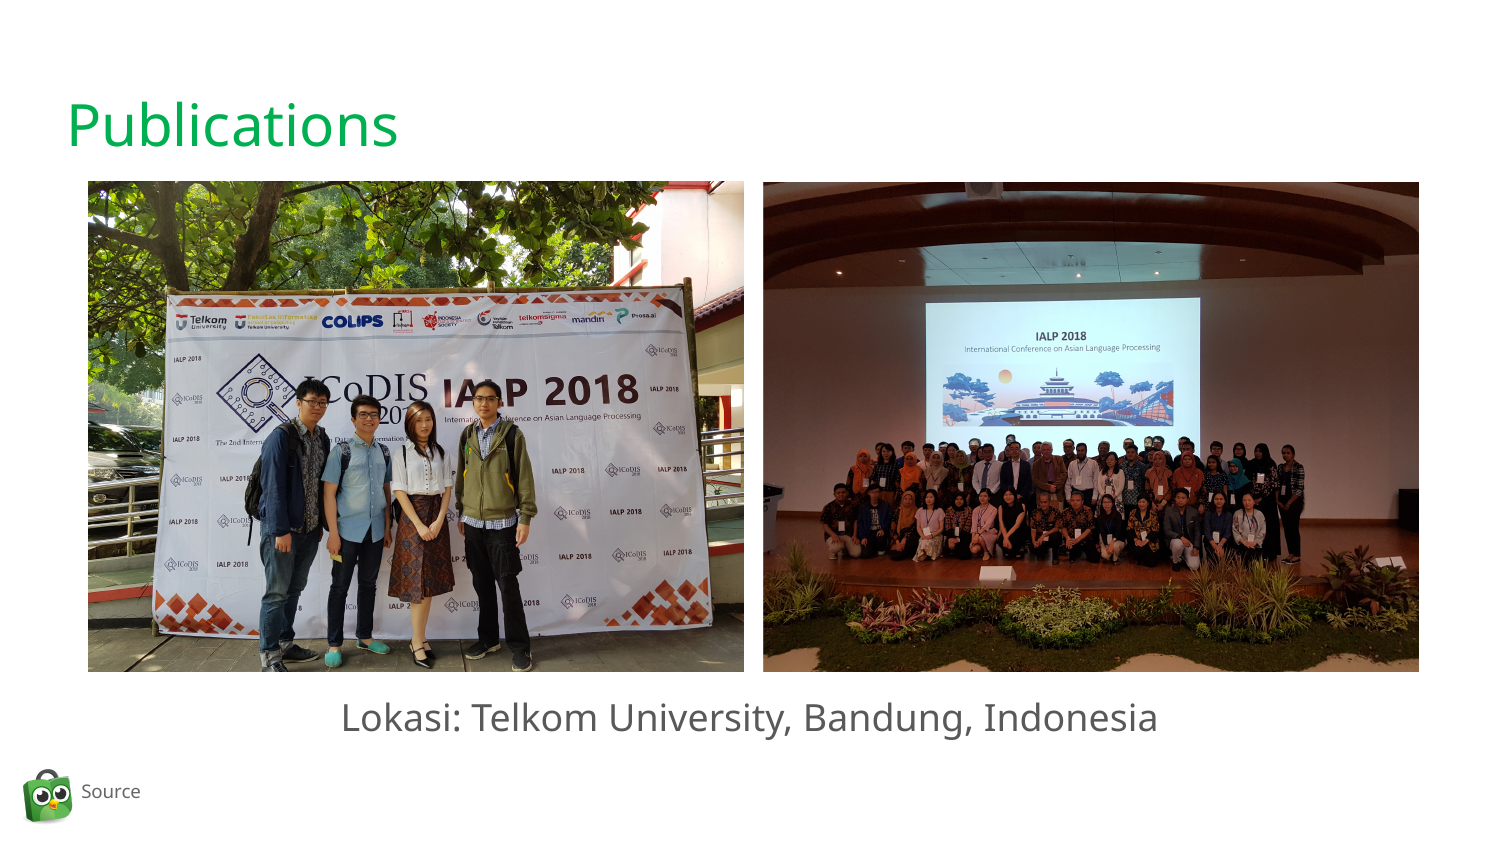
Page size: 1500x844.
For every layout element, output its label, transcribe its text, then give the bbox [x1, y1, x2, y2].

list Lokasi: Telkom University, Bandung, Indonesia [51, 672, 1449, 750]
title Publications [51, 72, 1449, 167]
picture [13, 764, 79, 830]
picture [88, 180, 745, 673]
picture [763, 182, 1420, 673]
